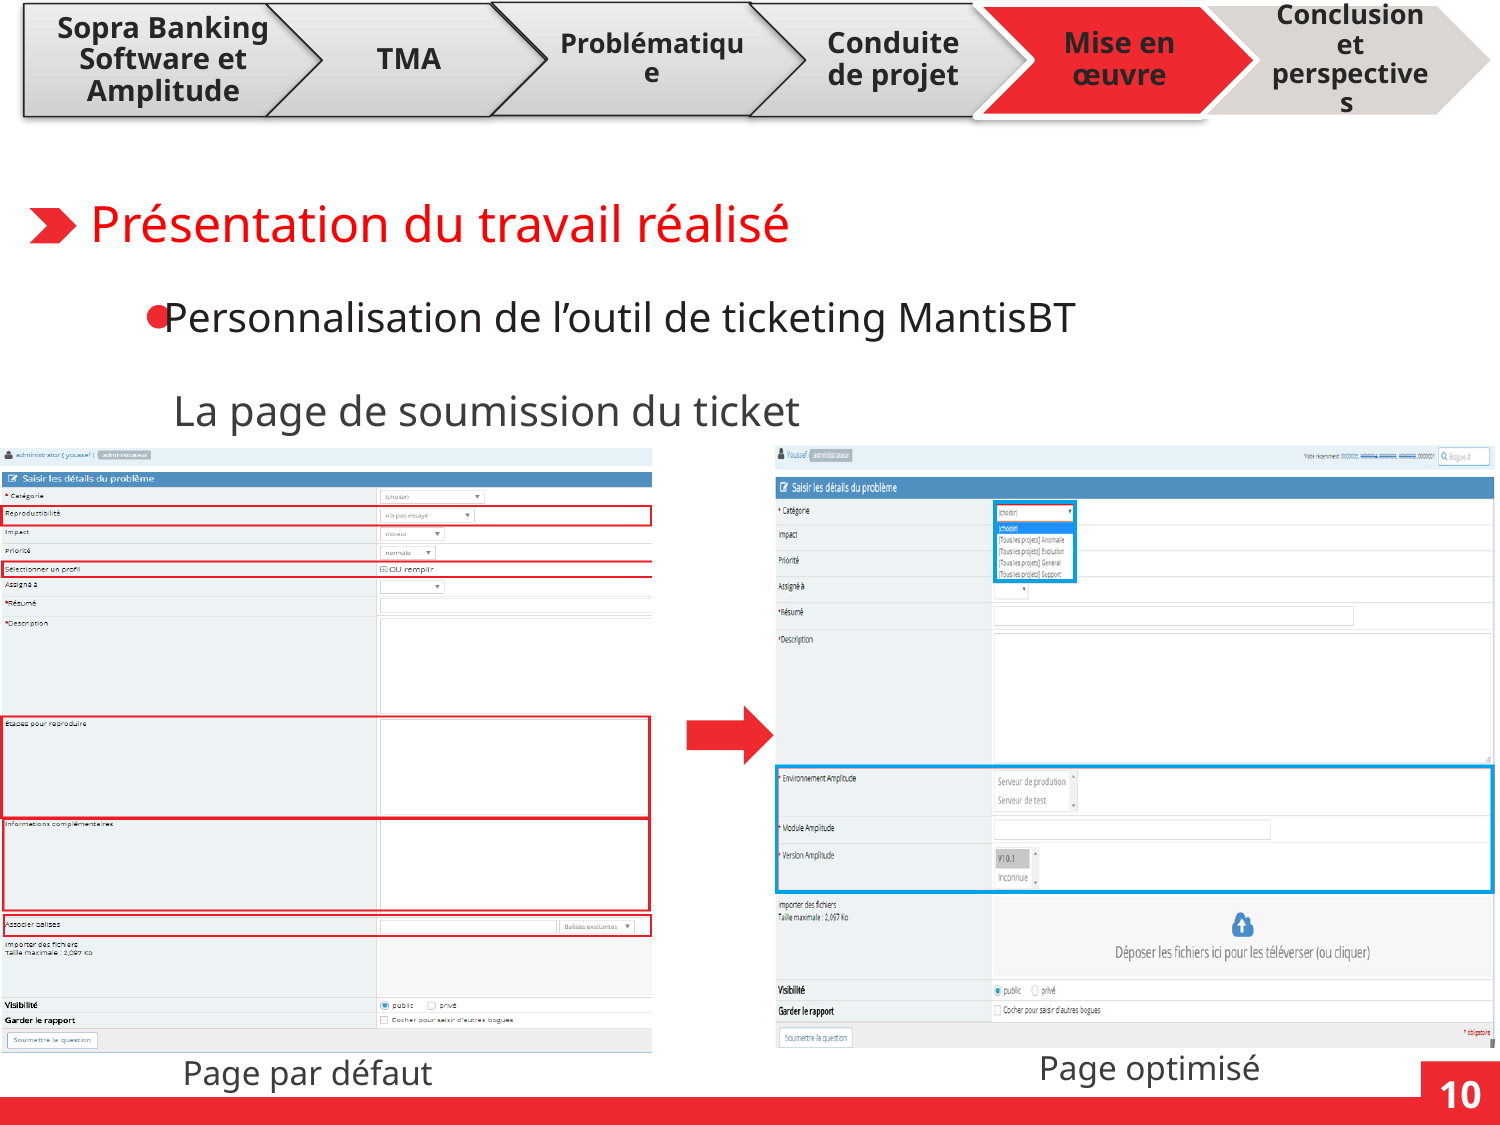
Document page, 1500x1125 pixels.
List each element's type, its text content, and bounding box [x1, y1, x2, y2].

text_box Page optimisé [1024, 1055, 1261, 1088]
picture [775, 435, 1495, 764]
picture [775, 895, 1495, 1048]
text_box [684, 703, 770, 767]
text_box Personnalisation de l’outil de ticketing MantisBT [149, 311, 1078, 341]
text_box [144, 311, 149, 327]
picture [0, 448, 652, 1053]
picture [779, 769, 1490, 889]
text_box La page de soumission du ticket [159, 384, 801, 436]
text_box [23, 0, 1495, 303]
text_box Page par défaut [168, 1062, 434, 1093]
text_box 10 [1419, 1059, 1500, 1125]
